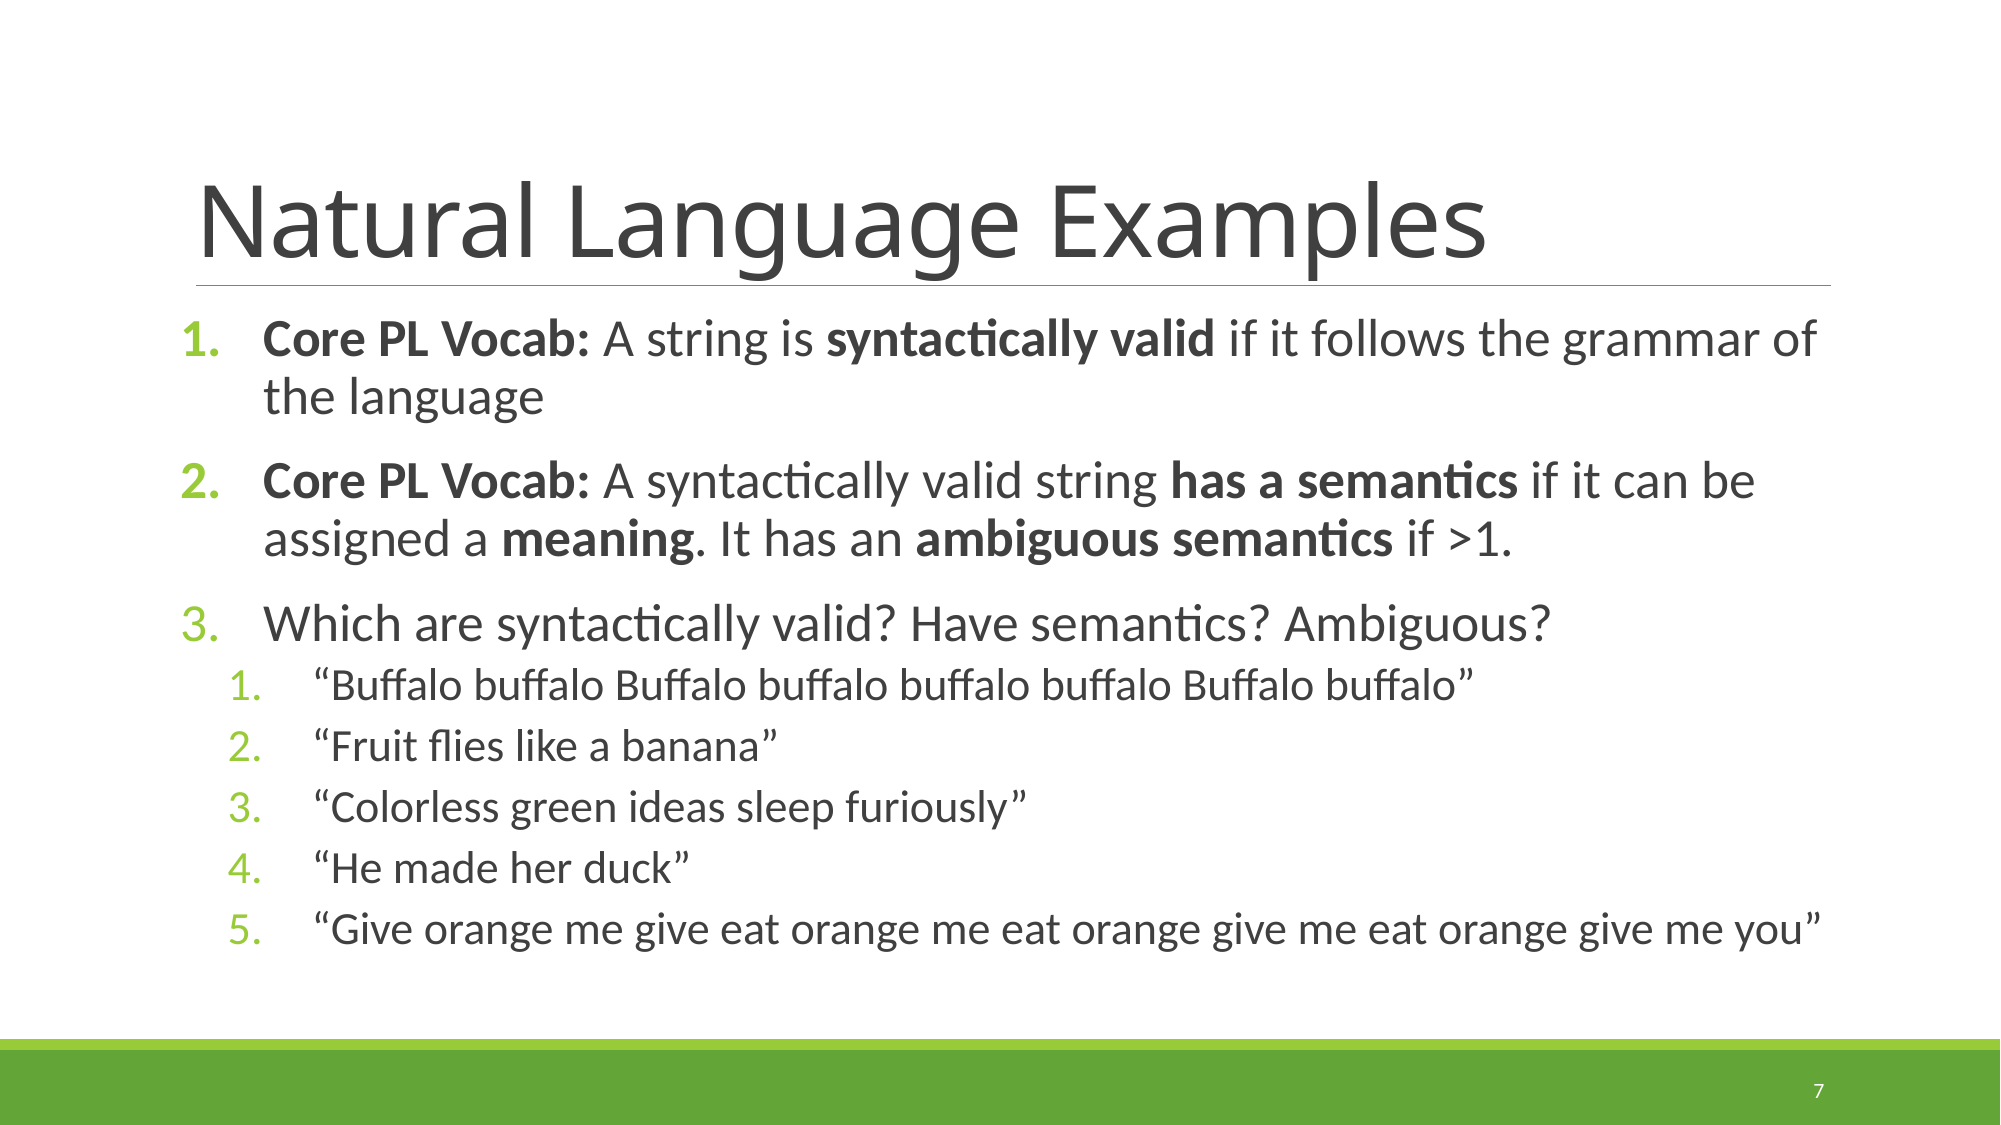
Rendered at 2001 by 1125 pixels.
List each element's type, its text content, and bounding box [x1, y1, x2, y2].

list Core PL Vocab: A string is syntactically valid if it follows the grammar of the language Core PL Vocab: A syntactically valid string has a semantics if it can be assigned a meaning. It has an ambiguous semantics if >1. Which are syntactically valid? Have semantics? Ambiguous? “Buffalo buffalo Buffalo buffalo buffalo buffalo Buffalo buffalo” “Fruit flies like a banana” “Colorless green ideas sleep furiously” “He made her duck” “Give orange me give eat orange me eat orange give me eat orange give me you” [180, 302, 1830, 963]
slide_number 7 [1624, 1059, 1840, 1120]
title Natural Language Examples [180, 47, 1830, 285]
